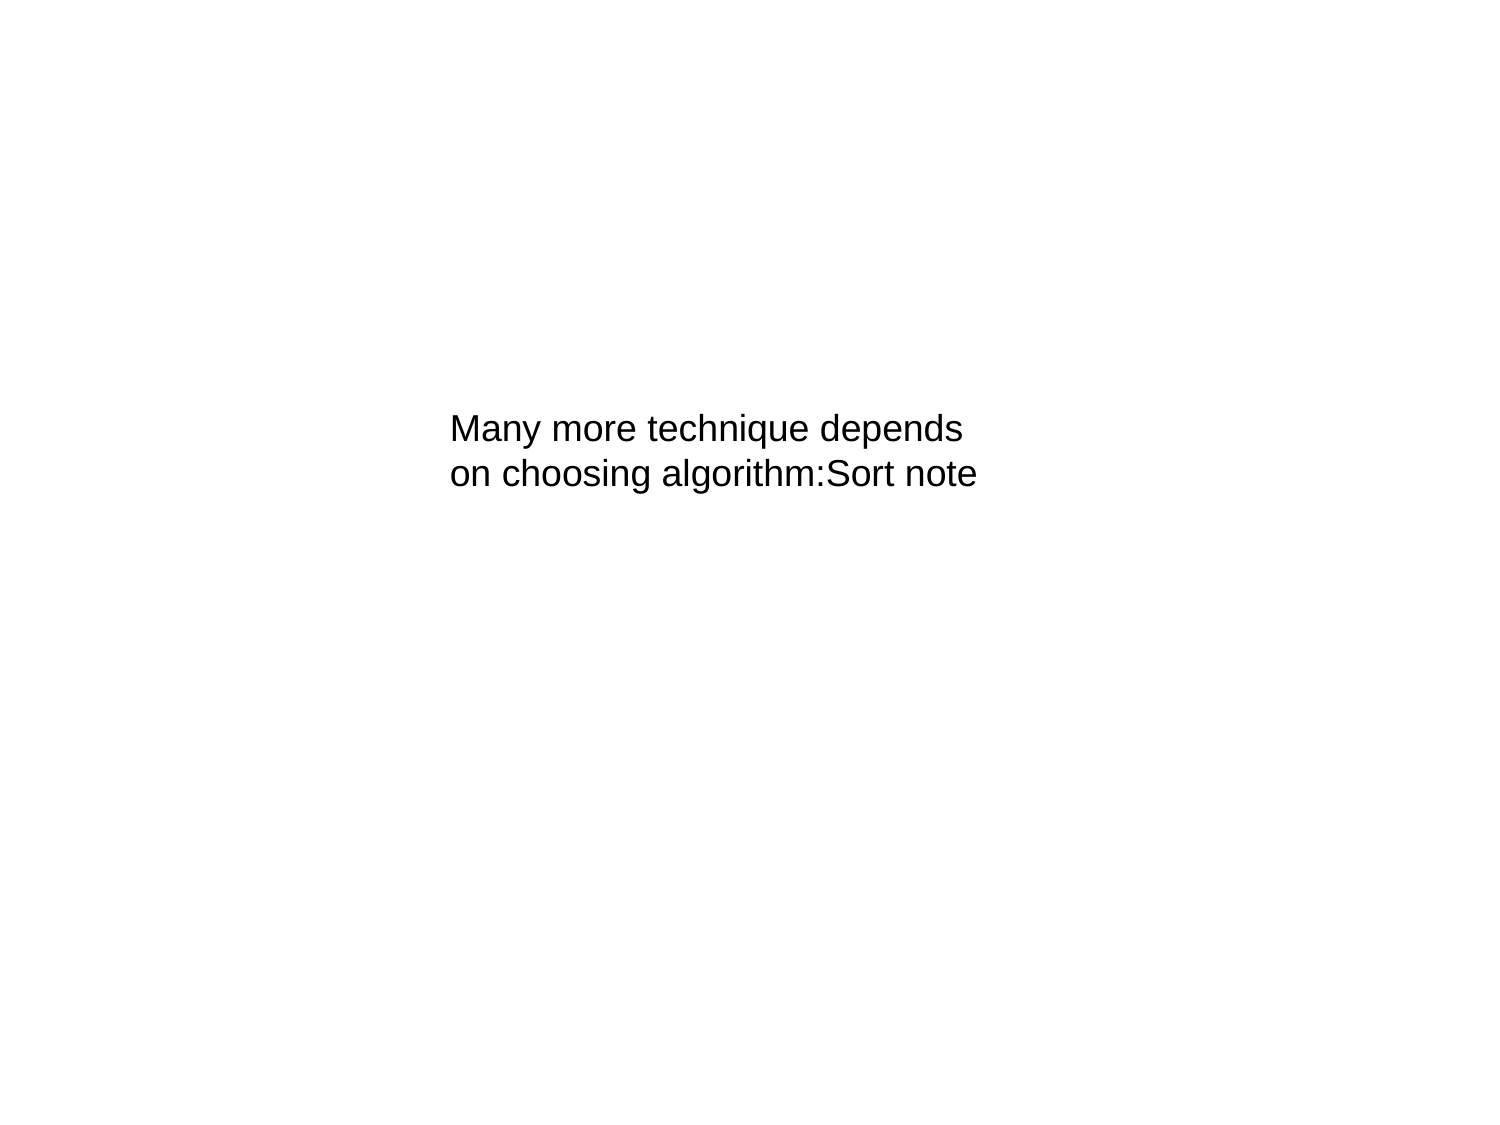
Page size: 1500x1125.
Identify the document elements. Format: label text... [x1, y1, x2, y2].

text_box Many more technique depends on choosing algorithm:Sort note [434, 396, 1020, 495]
